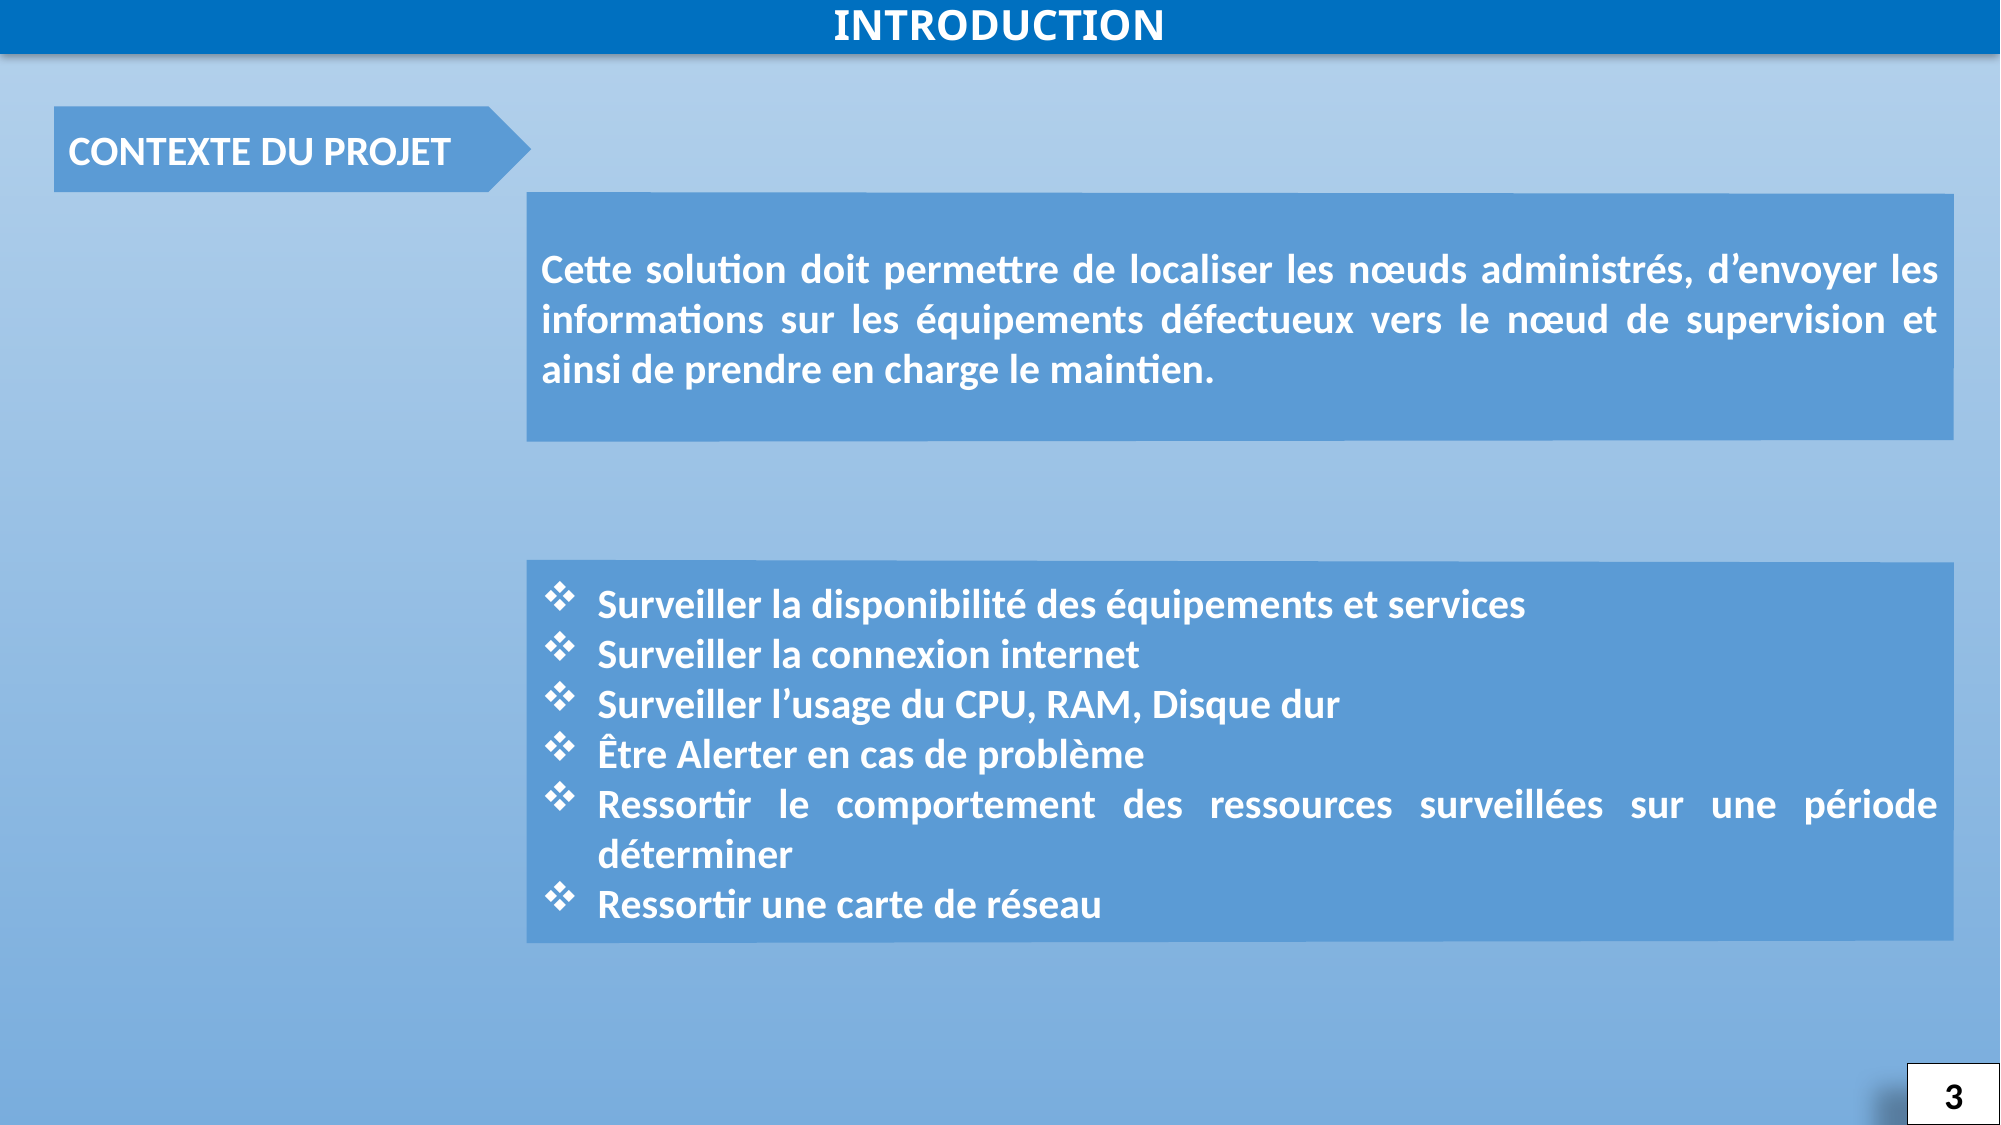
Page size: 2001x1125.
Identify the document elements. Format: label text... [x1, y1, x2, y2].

text_box Cette solution doit permettre de localiser les nœuds administrés, d’envoyer les informations sur les équipements défectueux vers le nœud de supervision et ainsi de prendre en charge le maintien. [525, 191, 1955, 443]
text_box Introduction [0, 0, 2000, 54]
text_box CONTEXTE DU PROJET [53, 105, 533, 194]
text_box Surveiller la disponibilité des équipements et services Surveiller la connexion internet Surveiller l’usage du CPU, RAM, Disque dur Être Alerter en cas de problème Ressortir le comportement des ressources surveillées sur une période déterminer Ressortir une carte de réseau [525, 558, 1955, 945]
text_box 3 [1907, 1063, 2000, 1125]
